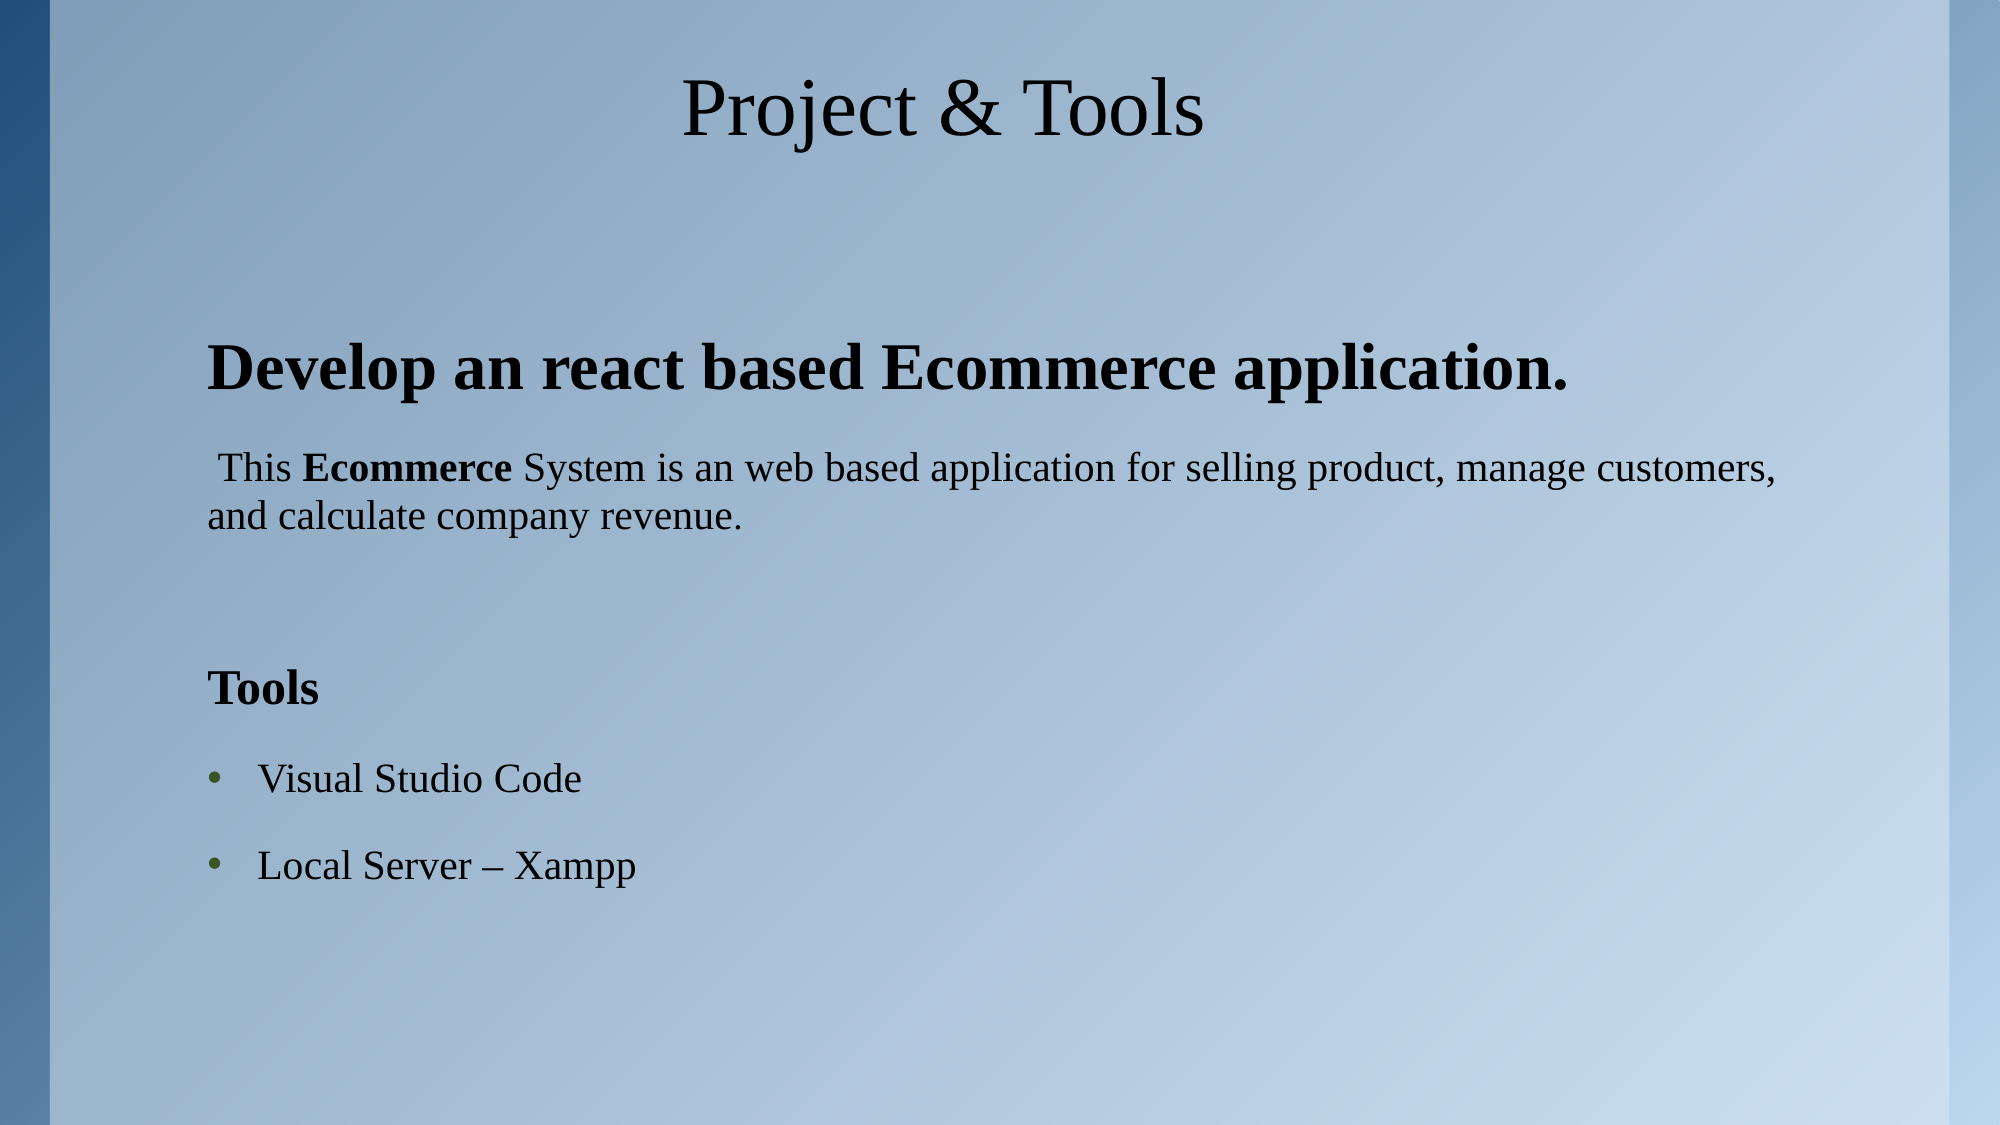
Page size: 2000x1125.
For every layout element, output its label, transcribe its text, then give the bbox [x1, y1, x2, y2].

title Project & Tools [474, 0, 1613, 163]
list Develop an react based Ecommerce application. This Ecommerce System is an web based application for selling product, manage customers, and calculate company revenue. Tools Visual Studio Code Local Server – Xampp [187, 200, 1854, 1075]
